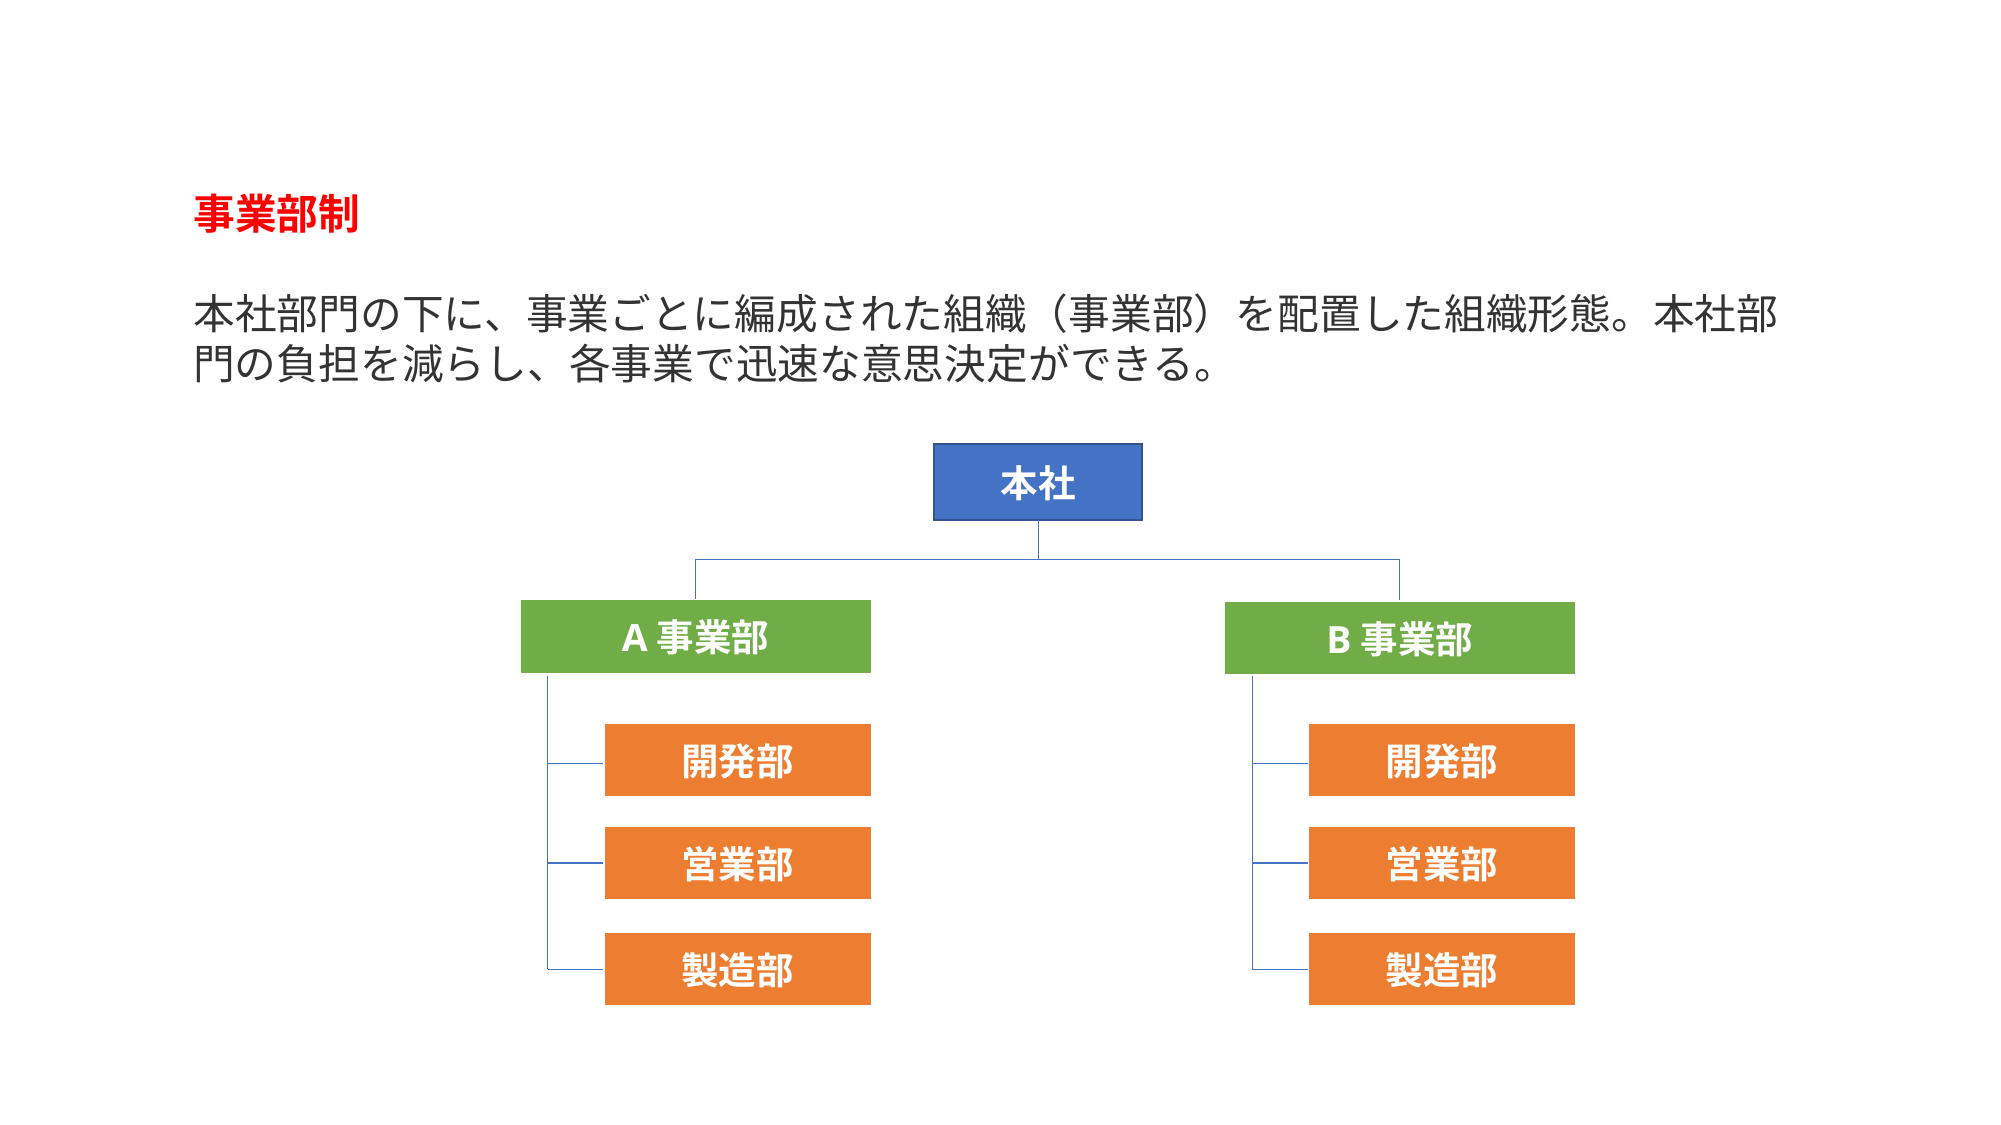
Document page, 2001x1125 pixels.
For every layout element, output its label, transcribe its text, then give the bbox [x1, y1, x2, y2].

text_box 営業部 [1306, 824, 1578, 902]
text_box B事業部 [1259, 599, 1578, 678]
text_box 開発部 [1306, 721, 1578, 799]
text_box 製造部 [1306, 930, 1578, 1009]
text_box 営業部 [602, 824, 874, 902]
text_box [827, 388, 907, 731]
text_box 事業部制 本社部門の下に、事業ごとに編成された組織（事業部）を配置した組織形態。本社部門の負担を減らし、各事業で迅速な意思決定ができる。 [178, 180, 1822, 396]
text_box 製造部 [602, 930, 874, 1009]
text_box 本社 [933, 443, 1143, 521]
text_box 開発部 [602, 721, 874, 799]
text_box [1178, 379, 1259, 741]
text_box A事業部 [518, 597, 827, 676]
